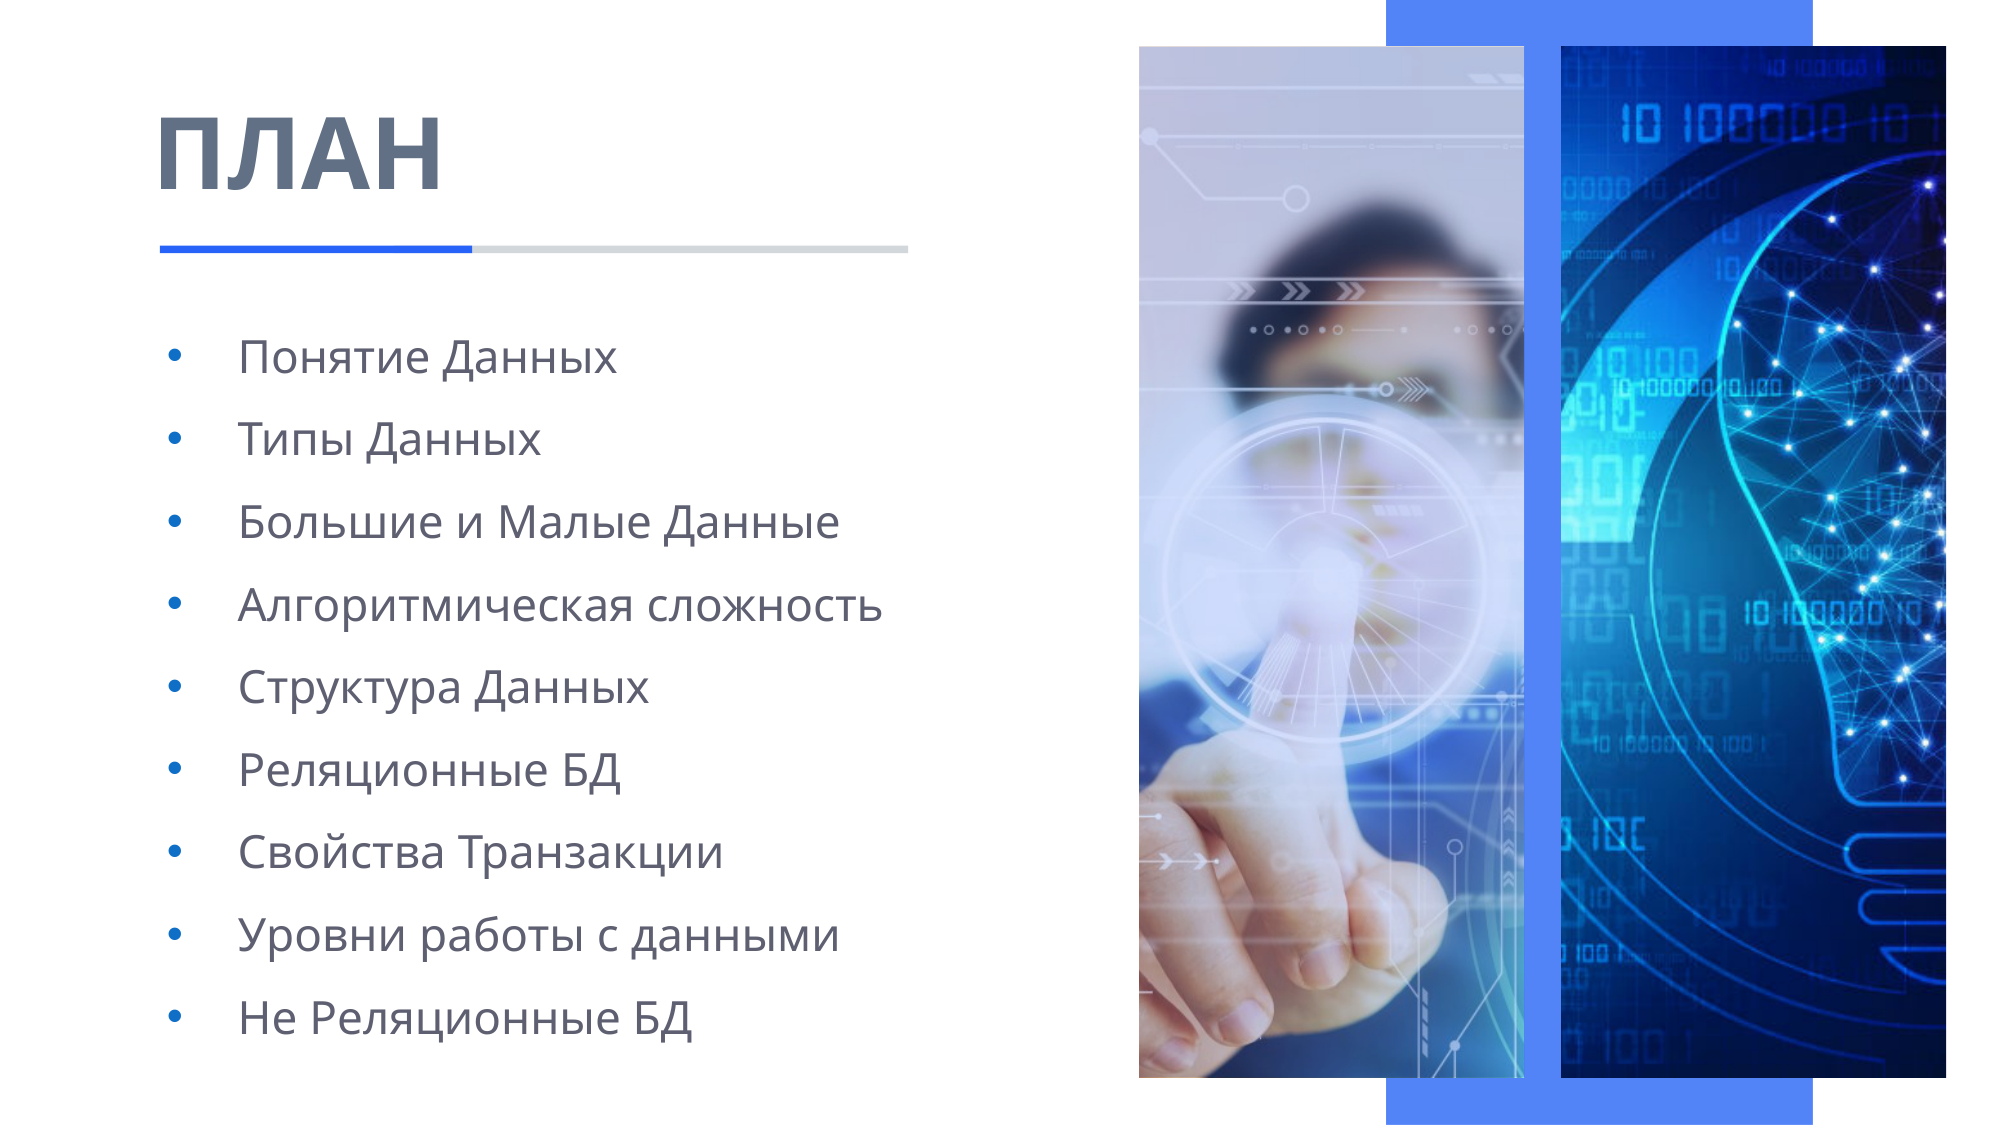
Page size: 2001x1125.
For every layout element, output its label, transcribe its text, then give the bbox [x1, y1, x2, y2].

text_box ПЛАН [138, 50, 1139, 224]
text_box [473, 245, 909, 254]
text_box [159, 245, 473, 254]
text_box Понятие Данных Типы Данных Большие и Малые Данные Алгоритмическая сложность Структура Данных Реляционные БД Свойства Транзакции Уровни работы с данными Не Реляционные БД [151, 308, 1139, 1043]
picture [1139, 0, 1947, 1125]
